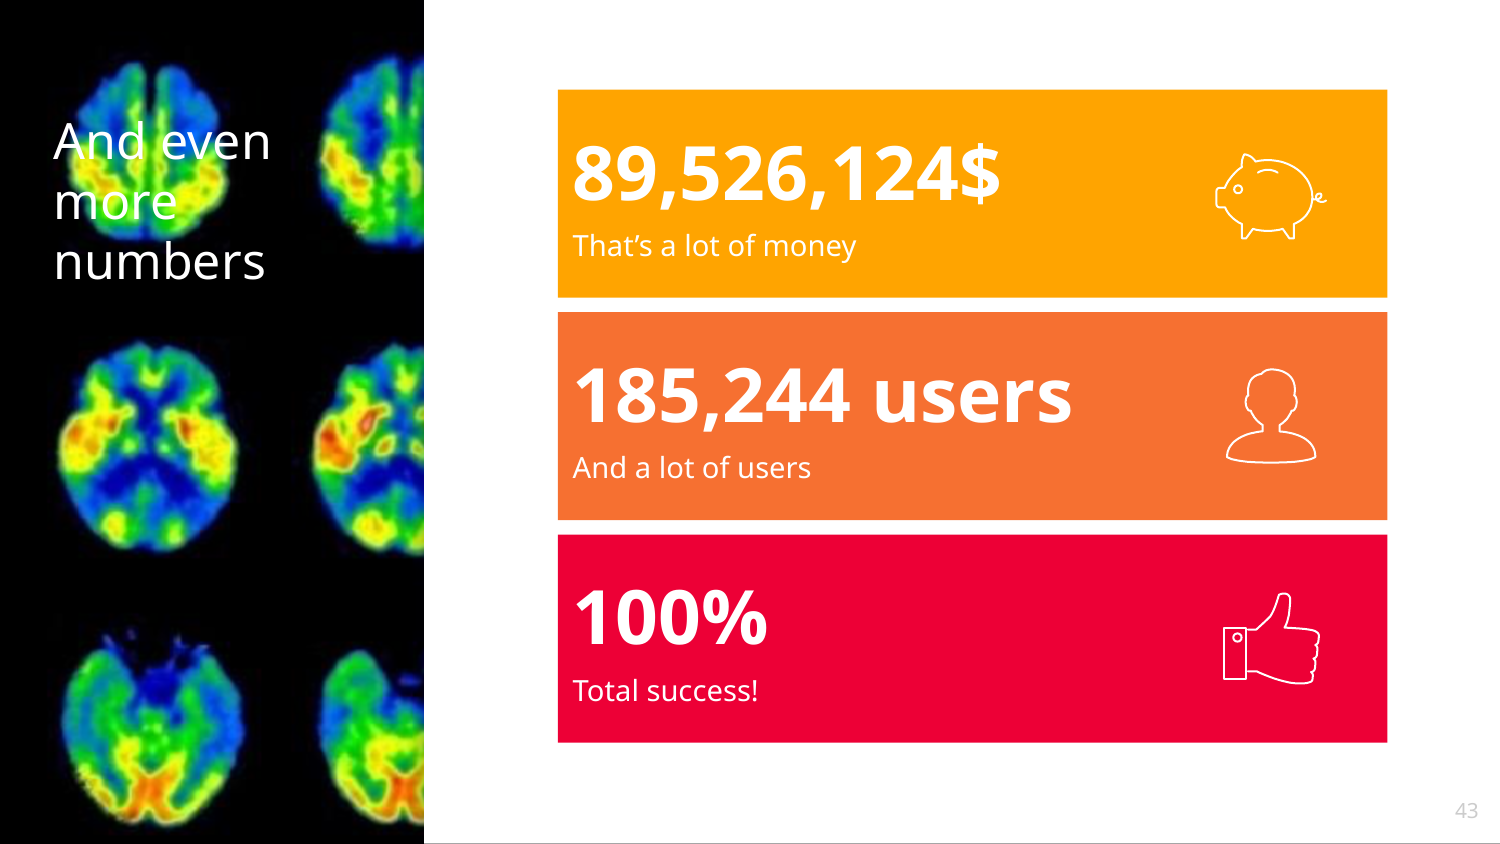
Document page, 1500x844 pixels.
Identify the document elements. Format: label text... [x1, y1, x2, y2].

title 100% Total success! [557, 534, 1388, 743]
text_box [1223, 593, 1320, 684]
title 89,526,124$ That’s a lot of money [557, 89, 1388, 298]
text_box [1216, 153, 1327, 239]
slide_number 43 [1403, 779, 1494, 844]
title 185,244 users And a lot of users [557, 312, 1388, 521]
picture [0, 0, 424, 844]
title And even more numbers [38, 94, 375, 748]
